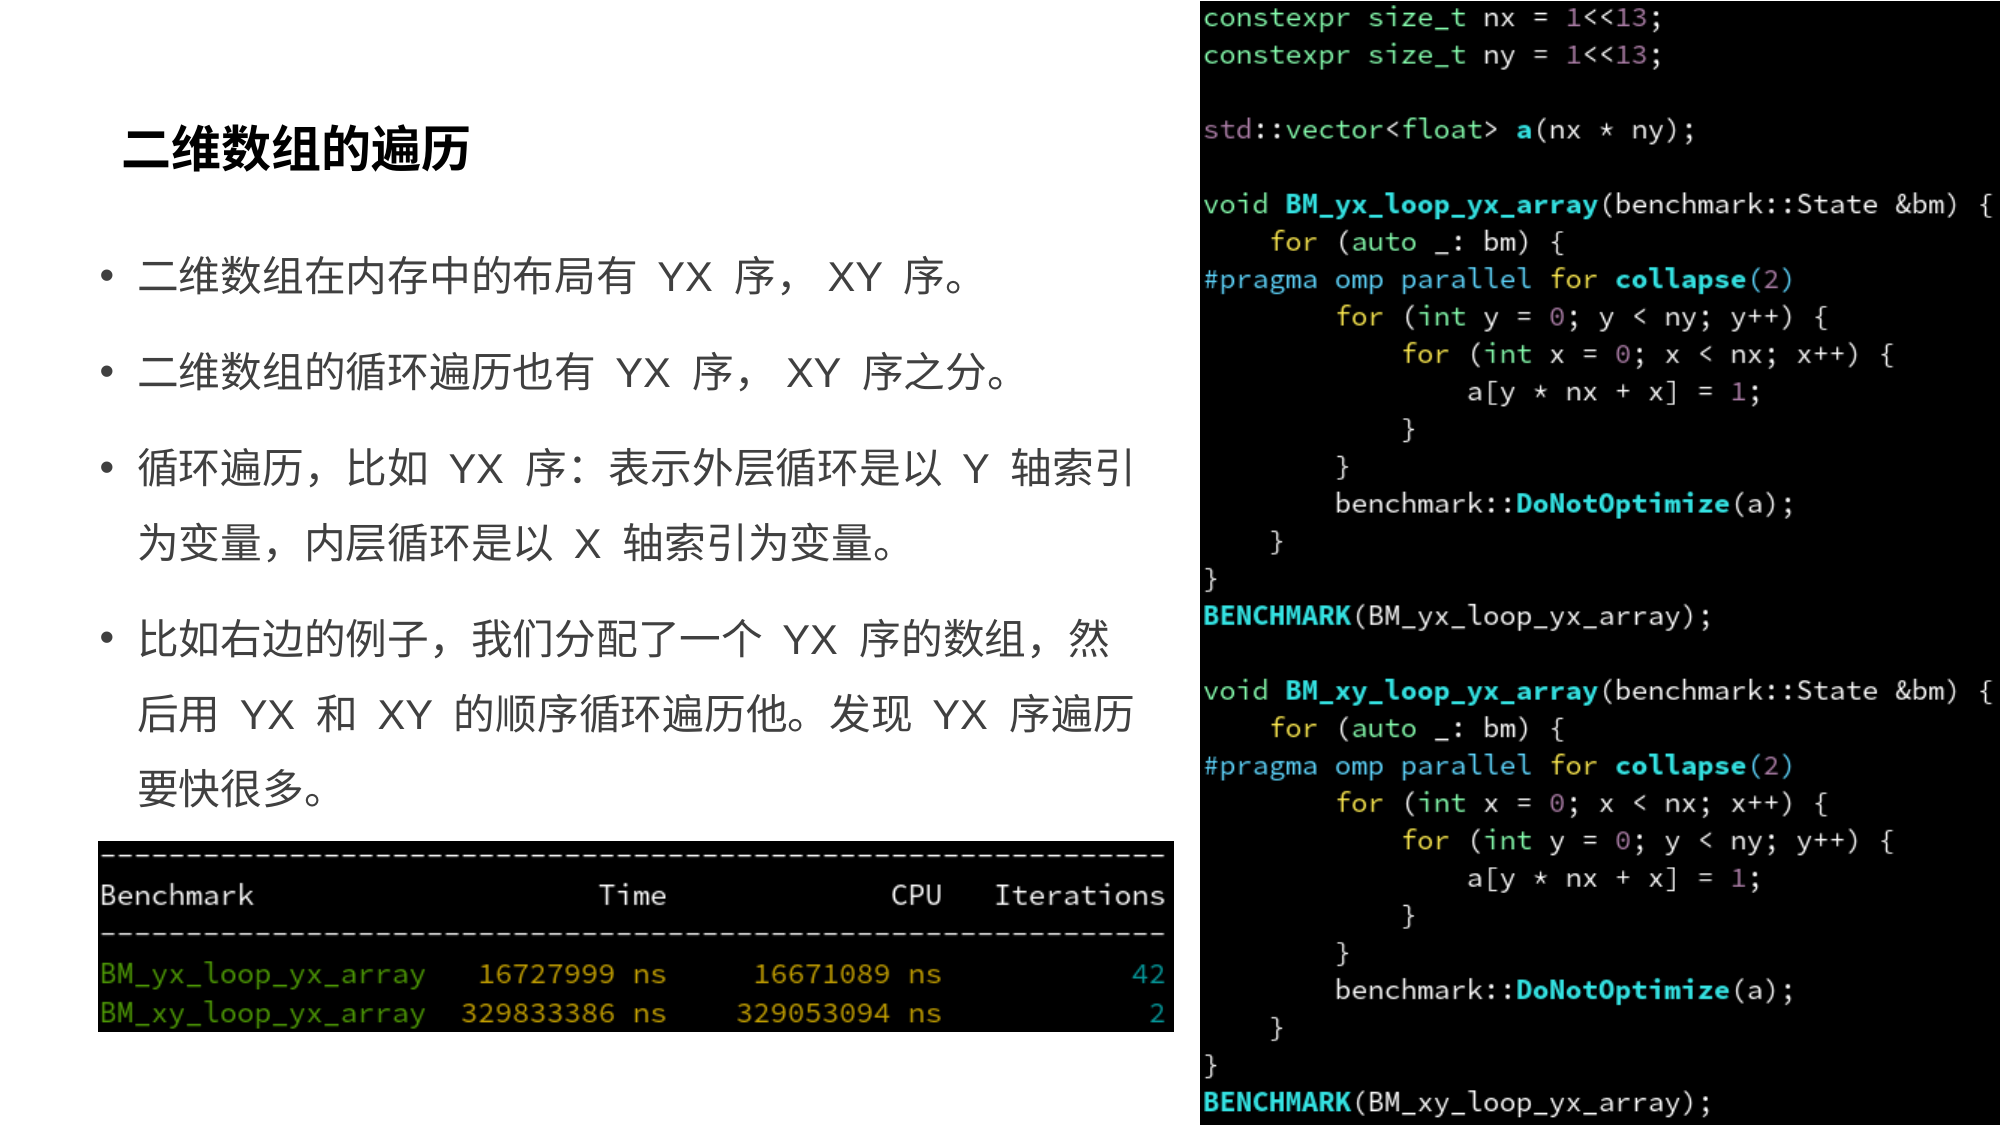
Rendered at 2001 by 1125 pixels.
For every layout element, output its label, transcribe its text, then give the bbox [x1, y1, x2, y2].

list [1200, 0, 2000, 1125]
list 二维数组在内存中的布局有 YX 序，XY 序。 二维数组的循环遍历也有 YX 序，XY 序之分。 循环遍历，比如 YX 序：表示外层循环是以 Y 轴索引为变量，内层循环是以 X 轴索引为变量。 比如右边的例子，我们分配了一个 YX 序的数组，然后用 YX 和 XY 的顺序循环遍历他。发现 YX 序遍历要快很多。 [84, 217, 1152, 932]
title 二维数组的遍历 [106, 42, 1200, 260]
picture [98, 841, 1174, 1032]
